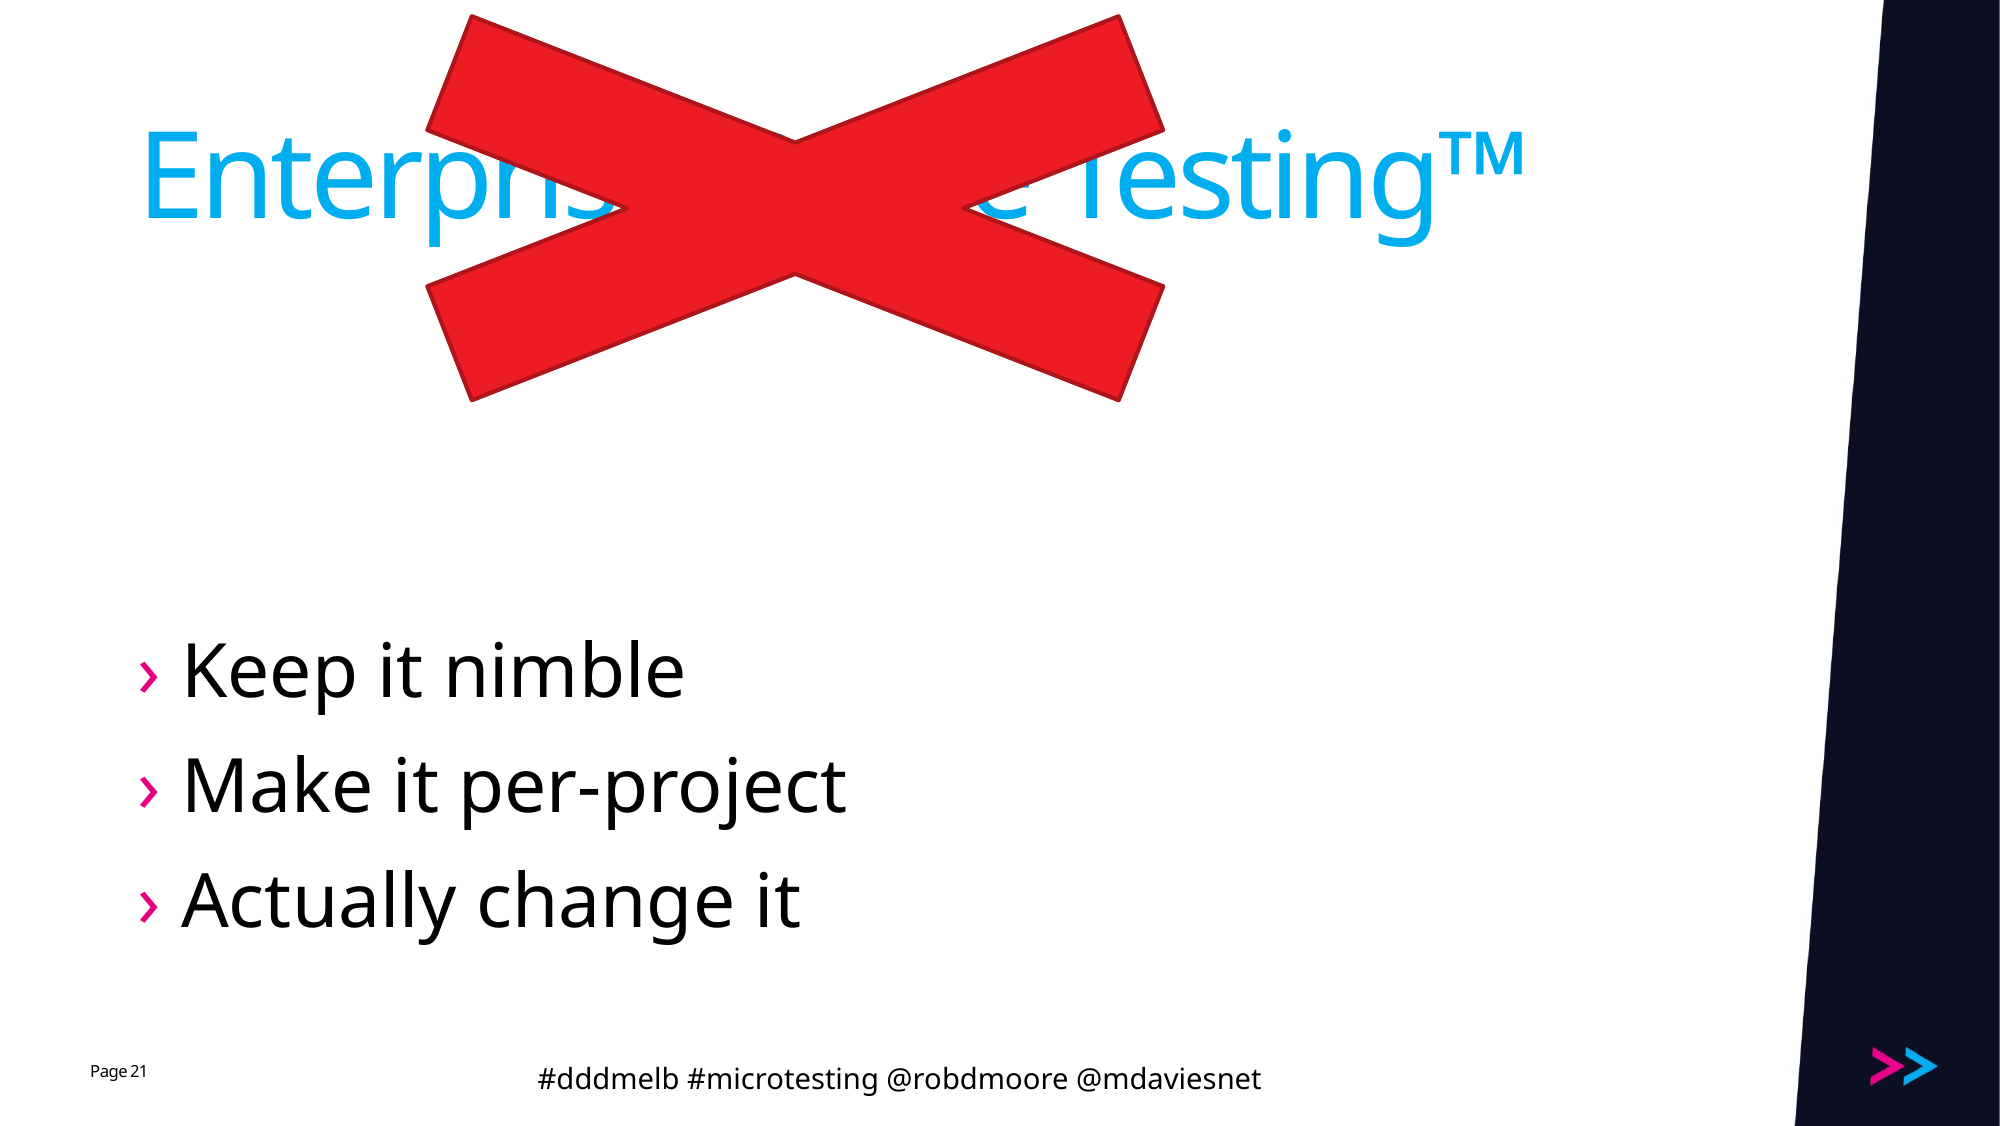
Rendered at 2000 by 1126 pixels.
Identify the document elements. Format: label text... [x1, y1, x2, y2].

slide_number 21 [130, 1061, 166, 1113]
title Enterprise Grade Testing™ [137, 54, 619, 243]
list Keep it nimble Make it per-project Actually change it [137, 277, 1786, 1021]
title Enterprise Grade Testing™ [577, 54, 1013, 140]
title Enterprise Grade Testing™ [971, 54, 1786, 243]
picture [0, 0, 2000, 1126]
text_box [425, 14, 1166, 403]
